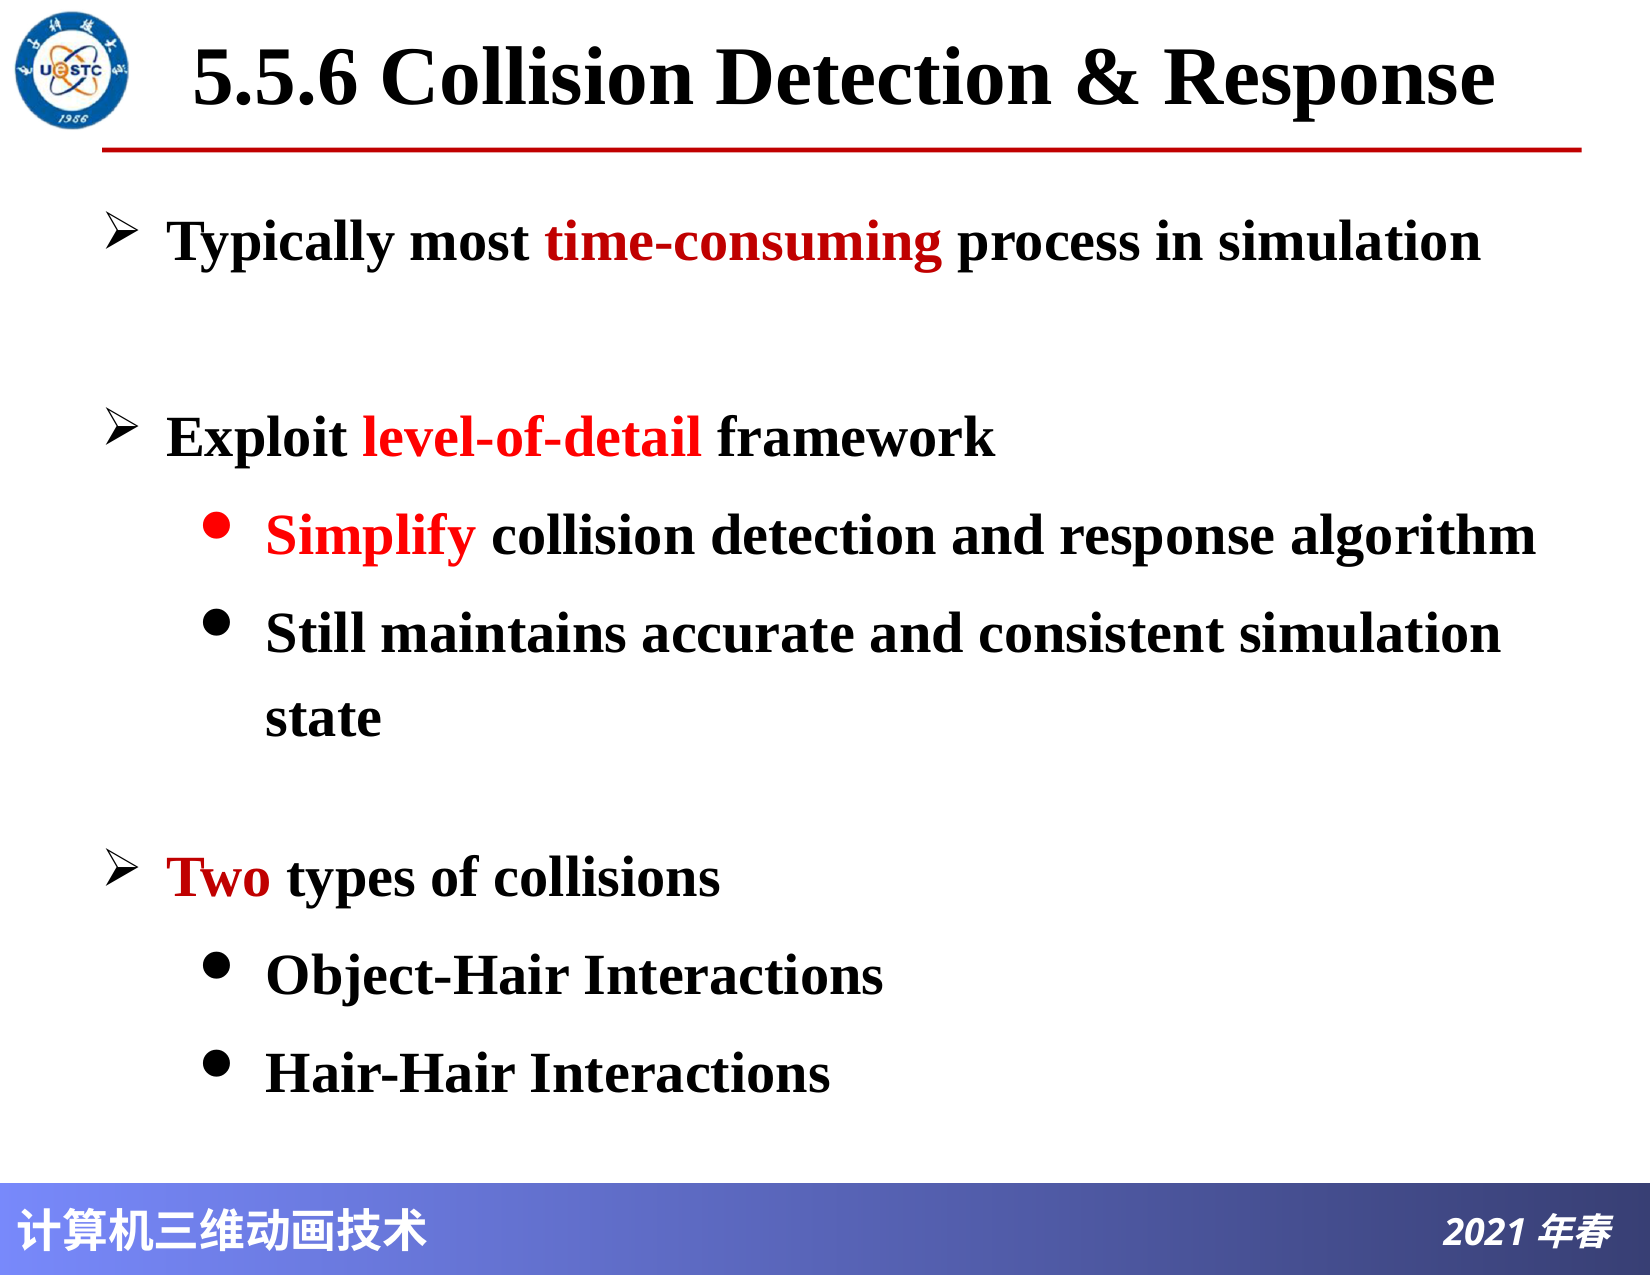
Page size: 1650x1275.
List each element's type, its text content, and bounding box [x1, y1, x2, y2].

list Typically most time-consuming process in simulation Exploit level-of-detail framework Simplify collision detection and response algorithm Still maintains accurate and consistent simulation state Two types of collisions Object-Hair Interactions Hair-Hair Interactions [86, 180, 1613, 1088]
title 5.5.6 Collision Detection & Response [175, 11, 1582, 130]
picture [0, 0, 136, 140]
